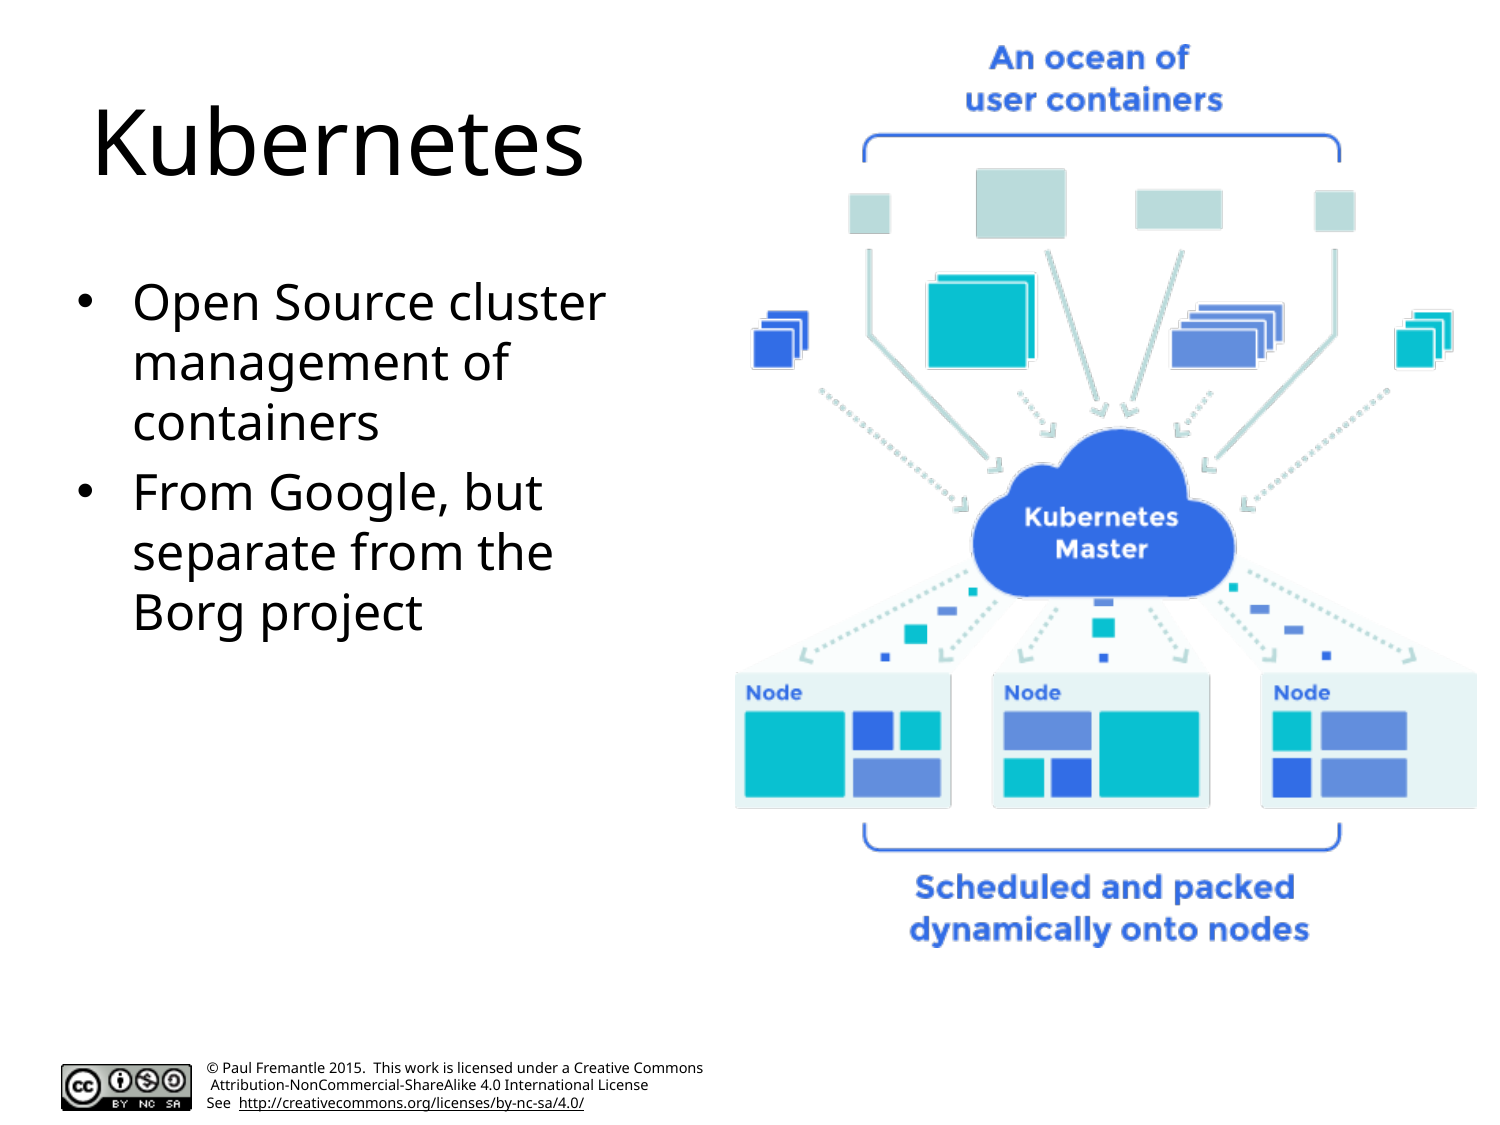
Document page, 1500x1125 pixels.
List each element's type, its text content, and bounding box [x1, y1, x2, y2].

title Kubernetes [75, 45, 732, 233]
list Open Source cluster management of containers From Google, but separate from the Borg project [61, 262, 657, 1005]
picture [61, 1064, 192, 1111]
picture [734, 44, 1477, 948]
